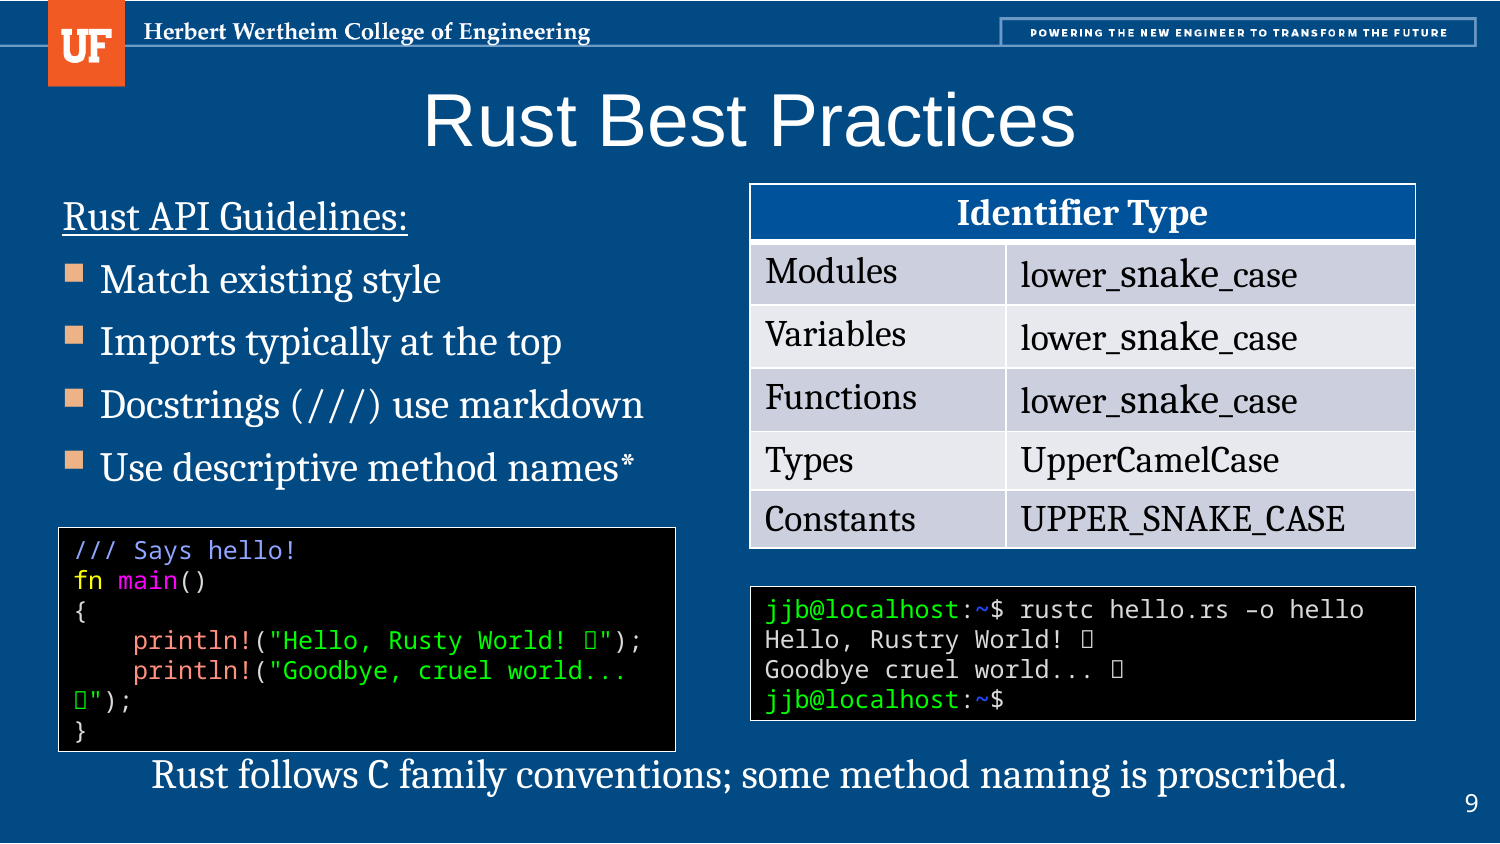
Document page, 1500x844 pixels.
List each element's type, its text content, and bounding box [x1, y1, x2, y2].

table_cell Types [751, 432, 1005, 489]
table_cell UpperCamelCase [1007, 432, 1415, 489]
text_box Rust follows C family conventions; some method naming is proscribed. [46, 738, 1452, 813]
table_cell lower_snake_case [1007, 306, 1415, 367]
table_cell lower_snake_case [1007, 245, 1415, 304]
list Rust API Guidelines: Match existing style Imports typically at the top Docstrings (///) use markdown Use descriptive method names* [47, 181, 714, 508]
table_cell lower_snake_case [1007, 369, 1415, 431]
title Rust Best Practices [47, 64, 1453, 167]
table_header Identifier Type [751, 185, 1415, 239]
table_cell Modules [751, 245, 1005, 304]
table_cell UPPER_SNAKE_CASE [1007, 491, 1415, 547]
text_box /// Says hello! fn main() { println!("Hello, Rusty World! "); println!("Goodbye, cruel world... "); } [58, 527, 676, 738]
text_box jjb@localhost:~$ rustc hello.rs –o hello Hello, Rustry World!  Goodbye cruel world...  jjb@localhost:~$ [750, 586, 1416, 721]
table_cell Functions [751, 369, 1005, 431]
slide_number 9 [1156, 782, 1494, 828]
table_cell Constants [751, 491, 1005, 547]
picture [0, 0, 1500, 843]
table_cell Variables [751, 306, 1005, 367]
